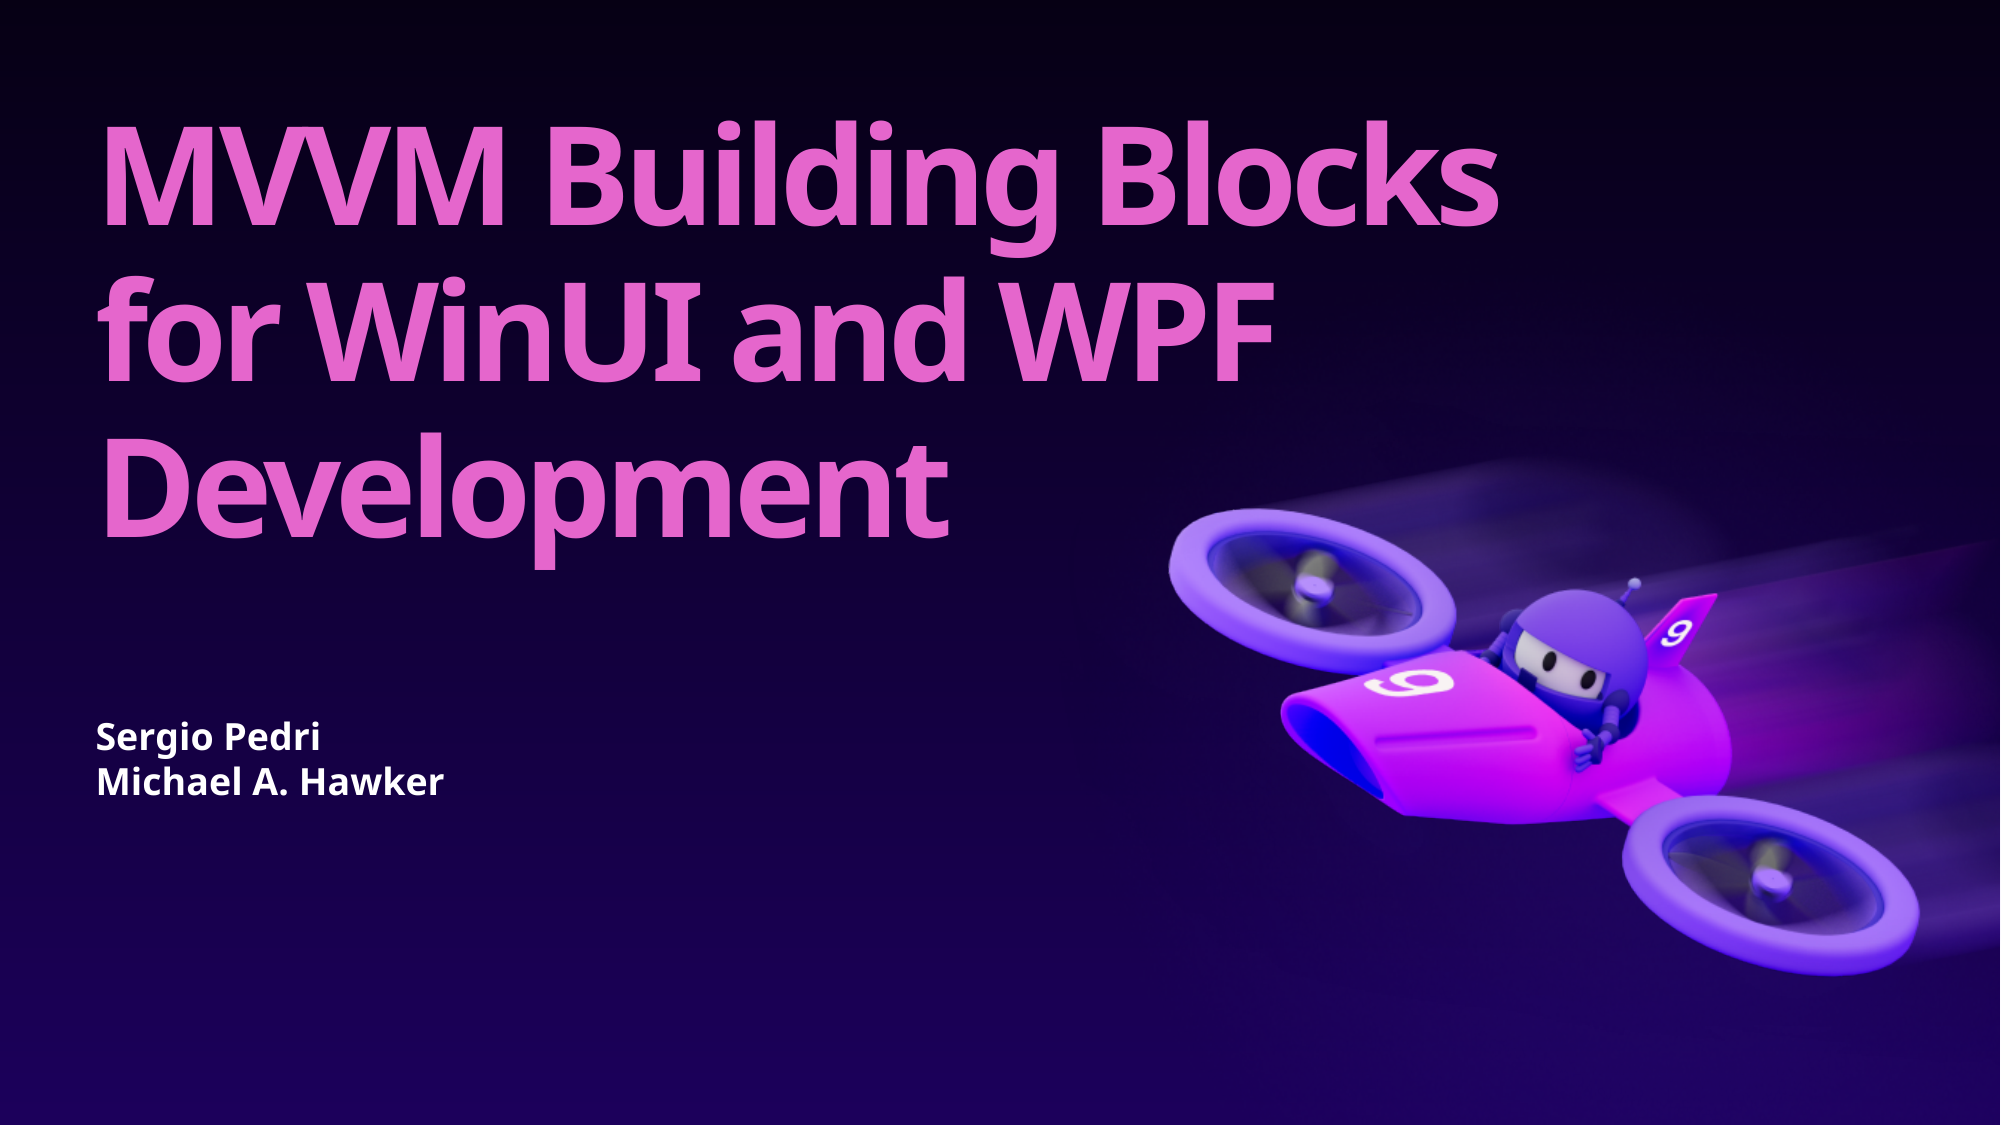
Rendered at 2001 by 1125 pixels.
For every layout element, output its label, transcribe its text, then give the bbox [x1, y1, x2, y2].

list Sergio Pedri Michael A. Hawker [95, 712, 987, 804]
picture [999, 256, 2001, 1125]
title MVVM Building Blocks for WinUI and WPF Development [95, 96, 1552, 728]
